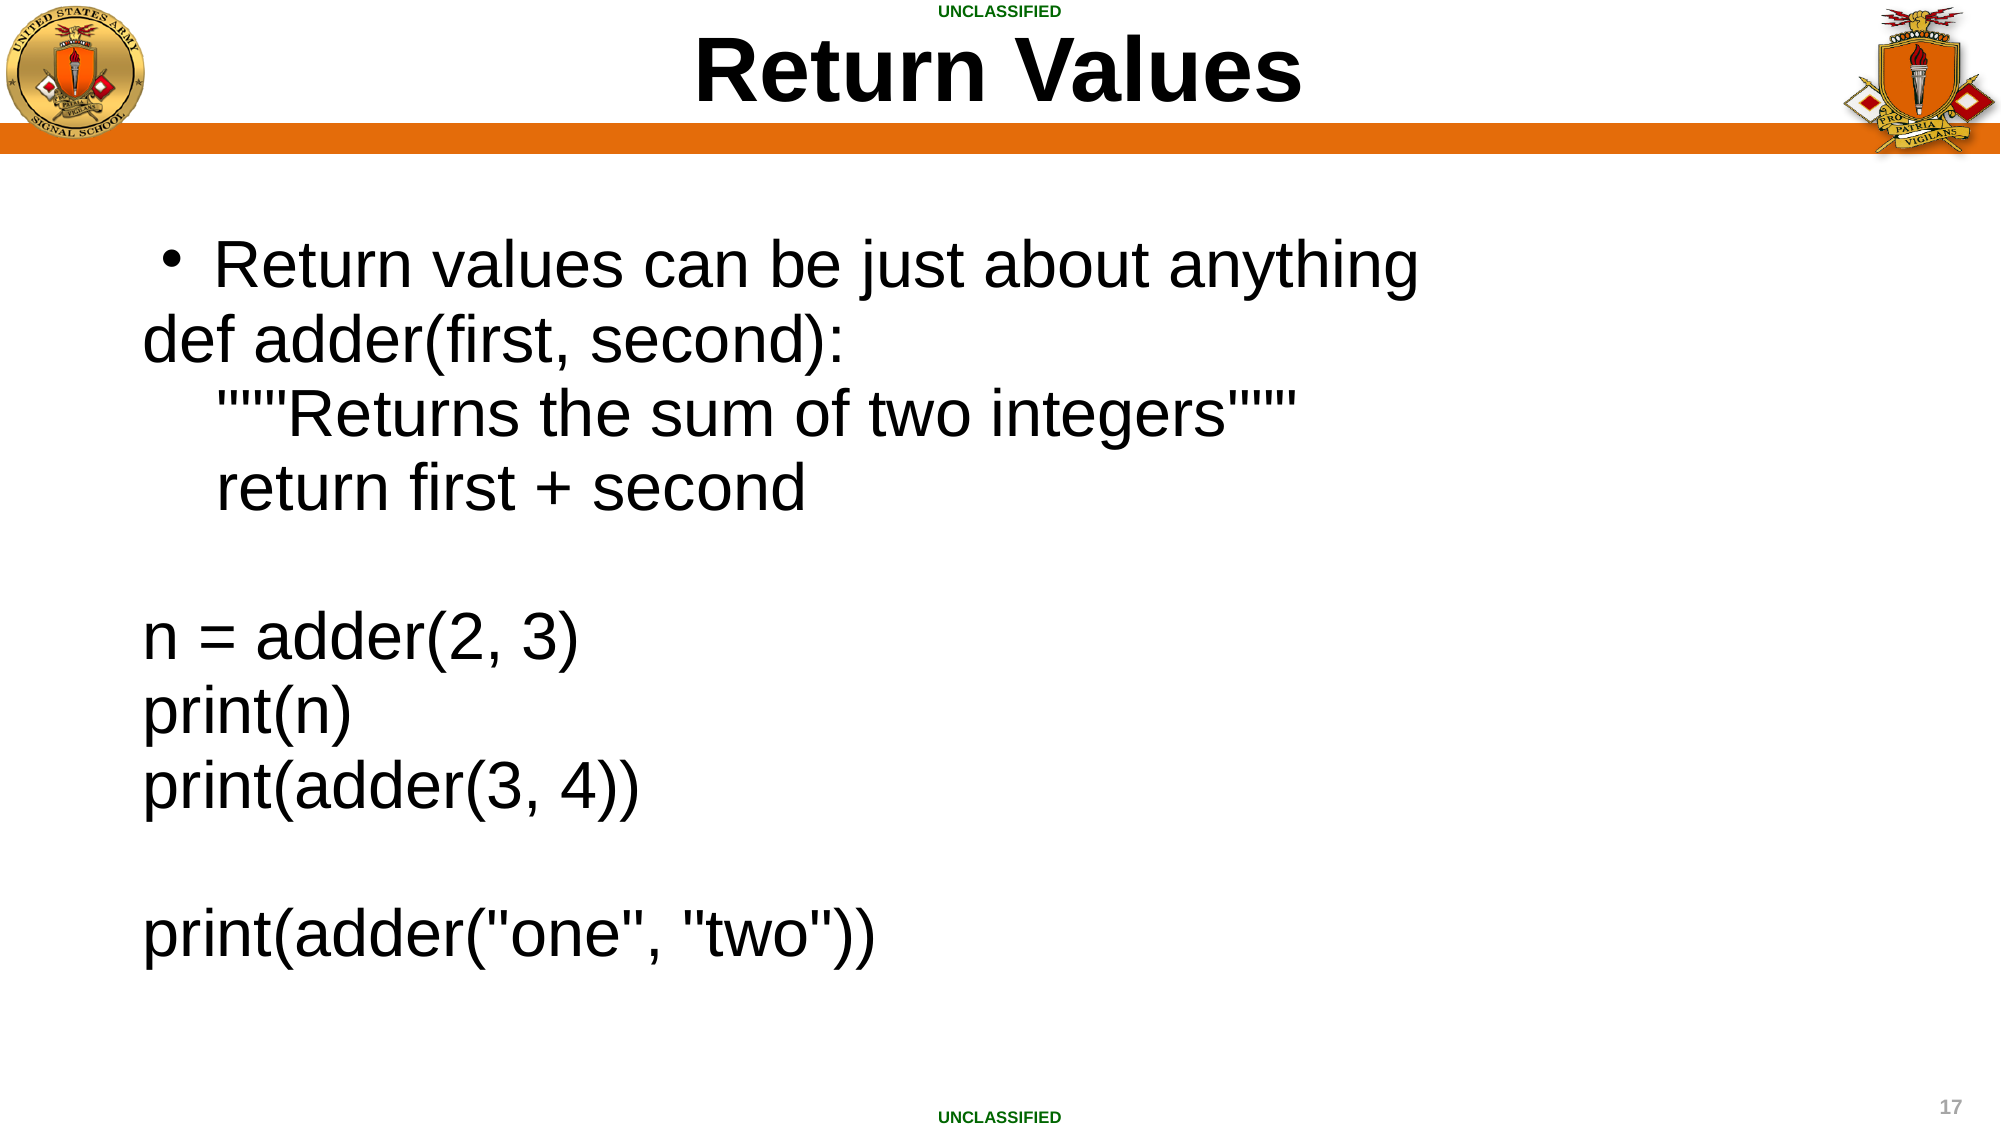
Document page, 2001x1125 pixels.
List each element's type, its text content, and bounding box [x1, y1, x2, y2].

picture [0, 0, 99, 144]
text_box Return values can be just about anything def adder(first, second): """Returns the sum of two integers""" return first + second n = adder(2, 3) print(n) print(adder(3, 4)) print(adder("one", "two")) [142, 223, 1900, 954]
text_box Return Values [99, 0, 1900, 162]
picture [1805, 0, 2001, 169]
